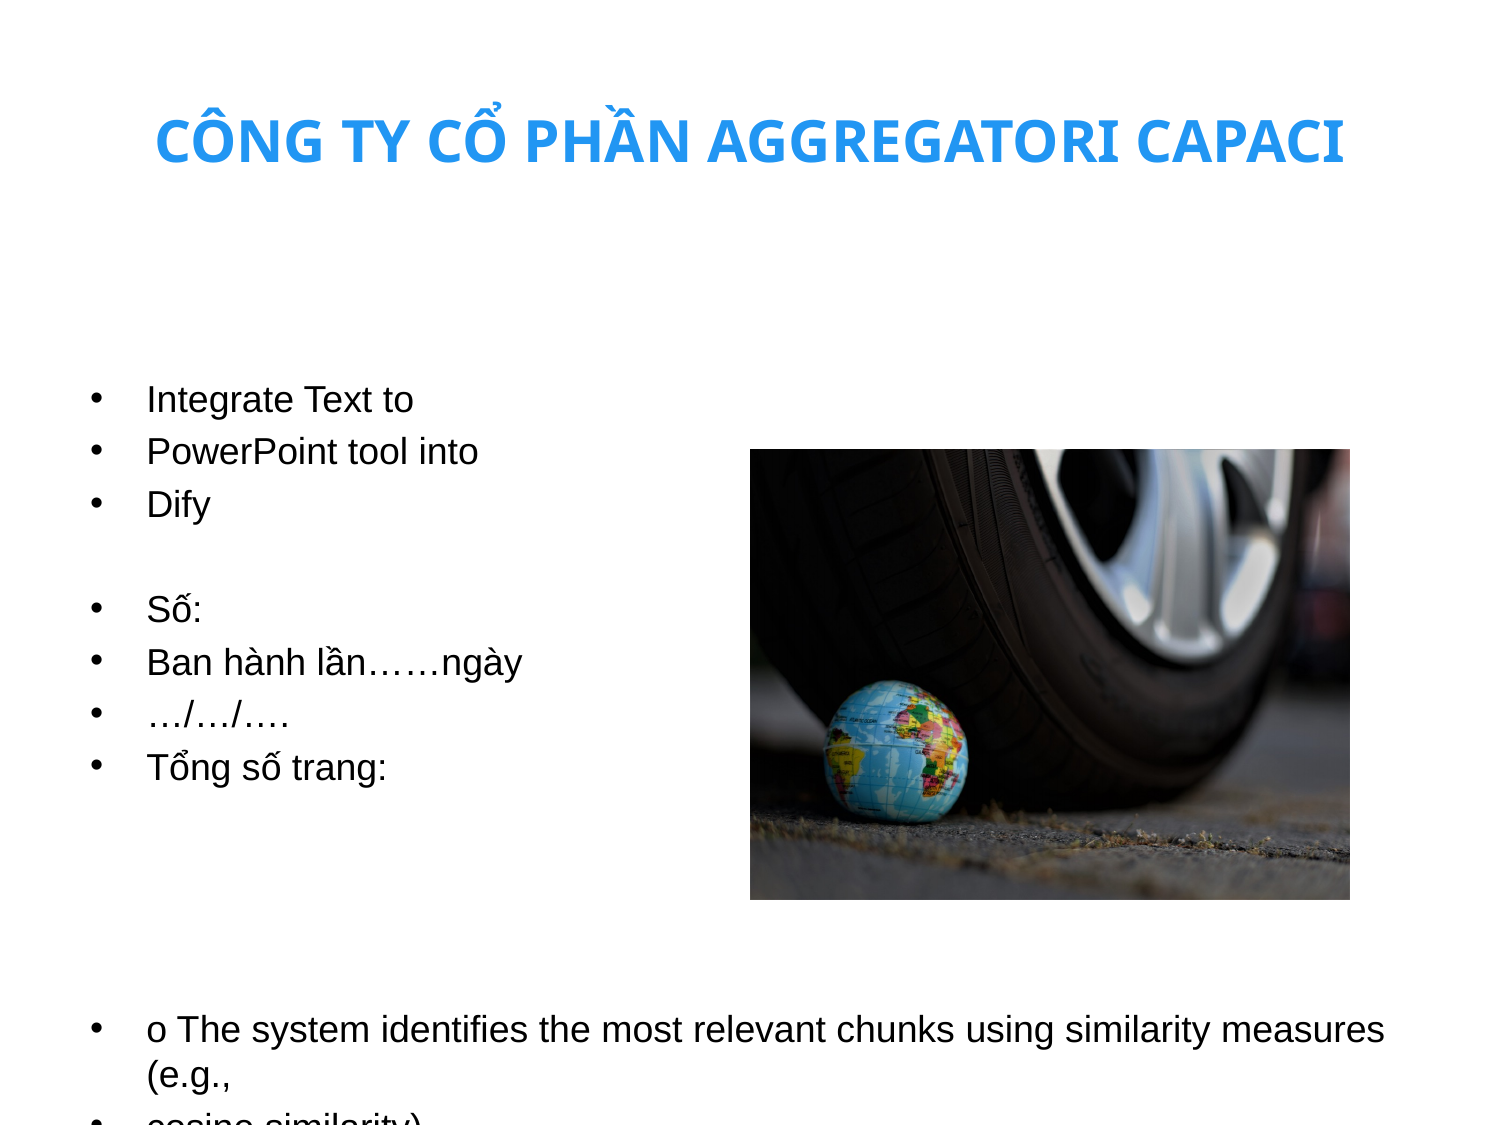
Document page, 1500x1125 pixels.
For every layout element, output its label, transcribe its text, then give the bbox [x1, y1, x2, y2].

list Integrate Text to PowerPoint tool into Dify Số: Ban hành lần……ngày …/…/…. Tổng số trang: o The system identifies the most relevant chunks using similarity measures (e.g., cosine similarity). • Response Generation: o The selected text chunks are passed to a generative language model (e.g., LLM). o The model creates a response by integrating the retrieved information into a coherent output. [75, 262, 1425, 1005]
title CÔNG TY CỔ PHẦN AGGREGATORI CAPACI [75, 45, 1425, 233]
picture [749, 449, 1351, 901]
